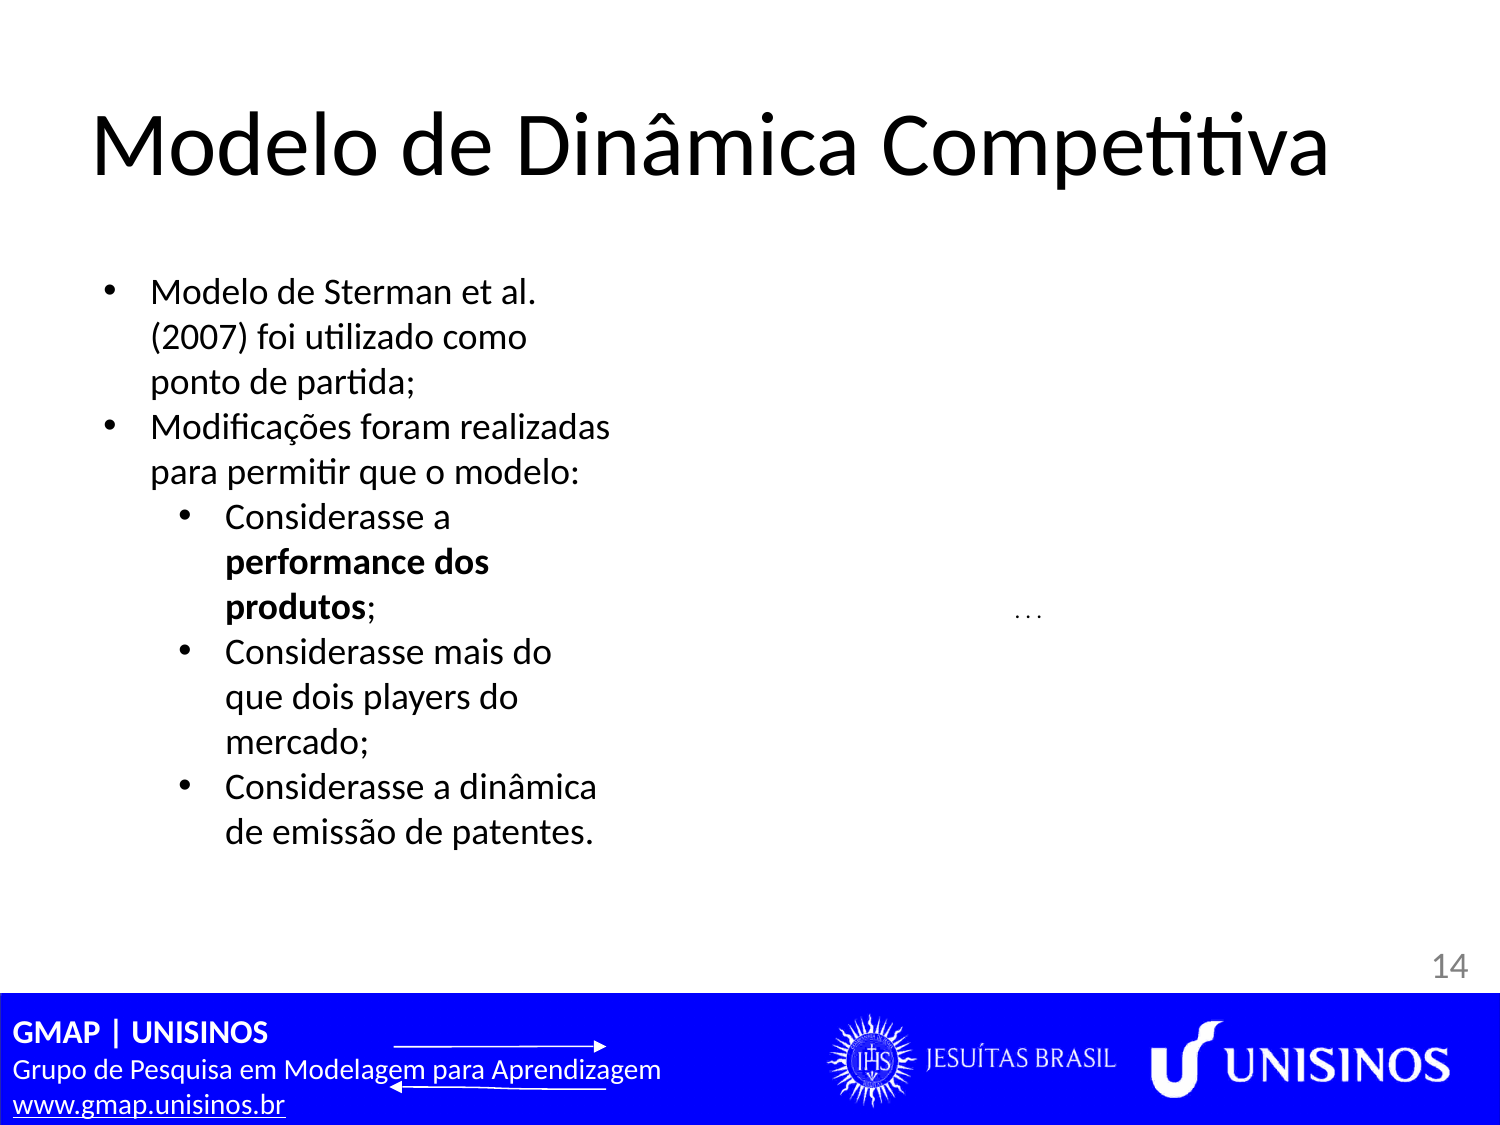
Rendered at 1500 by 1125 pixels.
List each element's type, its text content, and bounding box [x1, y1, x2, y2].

picture [0, 993, 1500, 1125]
title Modelo de Dinâmica Competitiva [75, 45, 1425, 233]
text_box Modelo de Sterman et al. (2007) foi utilizado como ponto de partida; Modificações foram realizadas para permitir que o modelo: Considerasse a performance dos produtos; Considerasse mais do que dois players do mercado; Considerasse a dinâmica de emissão de patentes. [88, 259, 632, 860]
